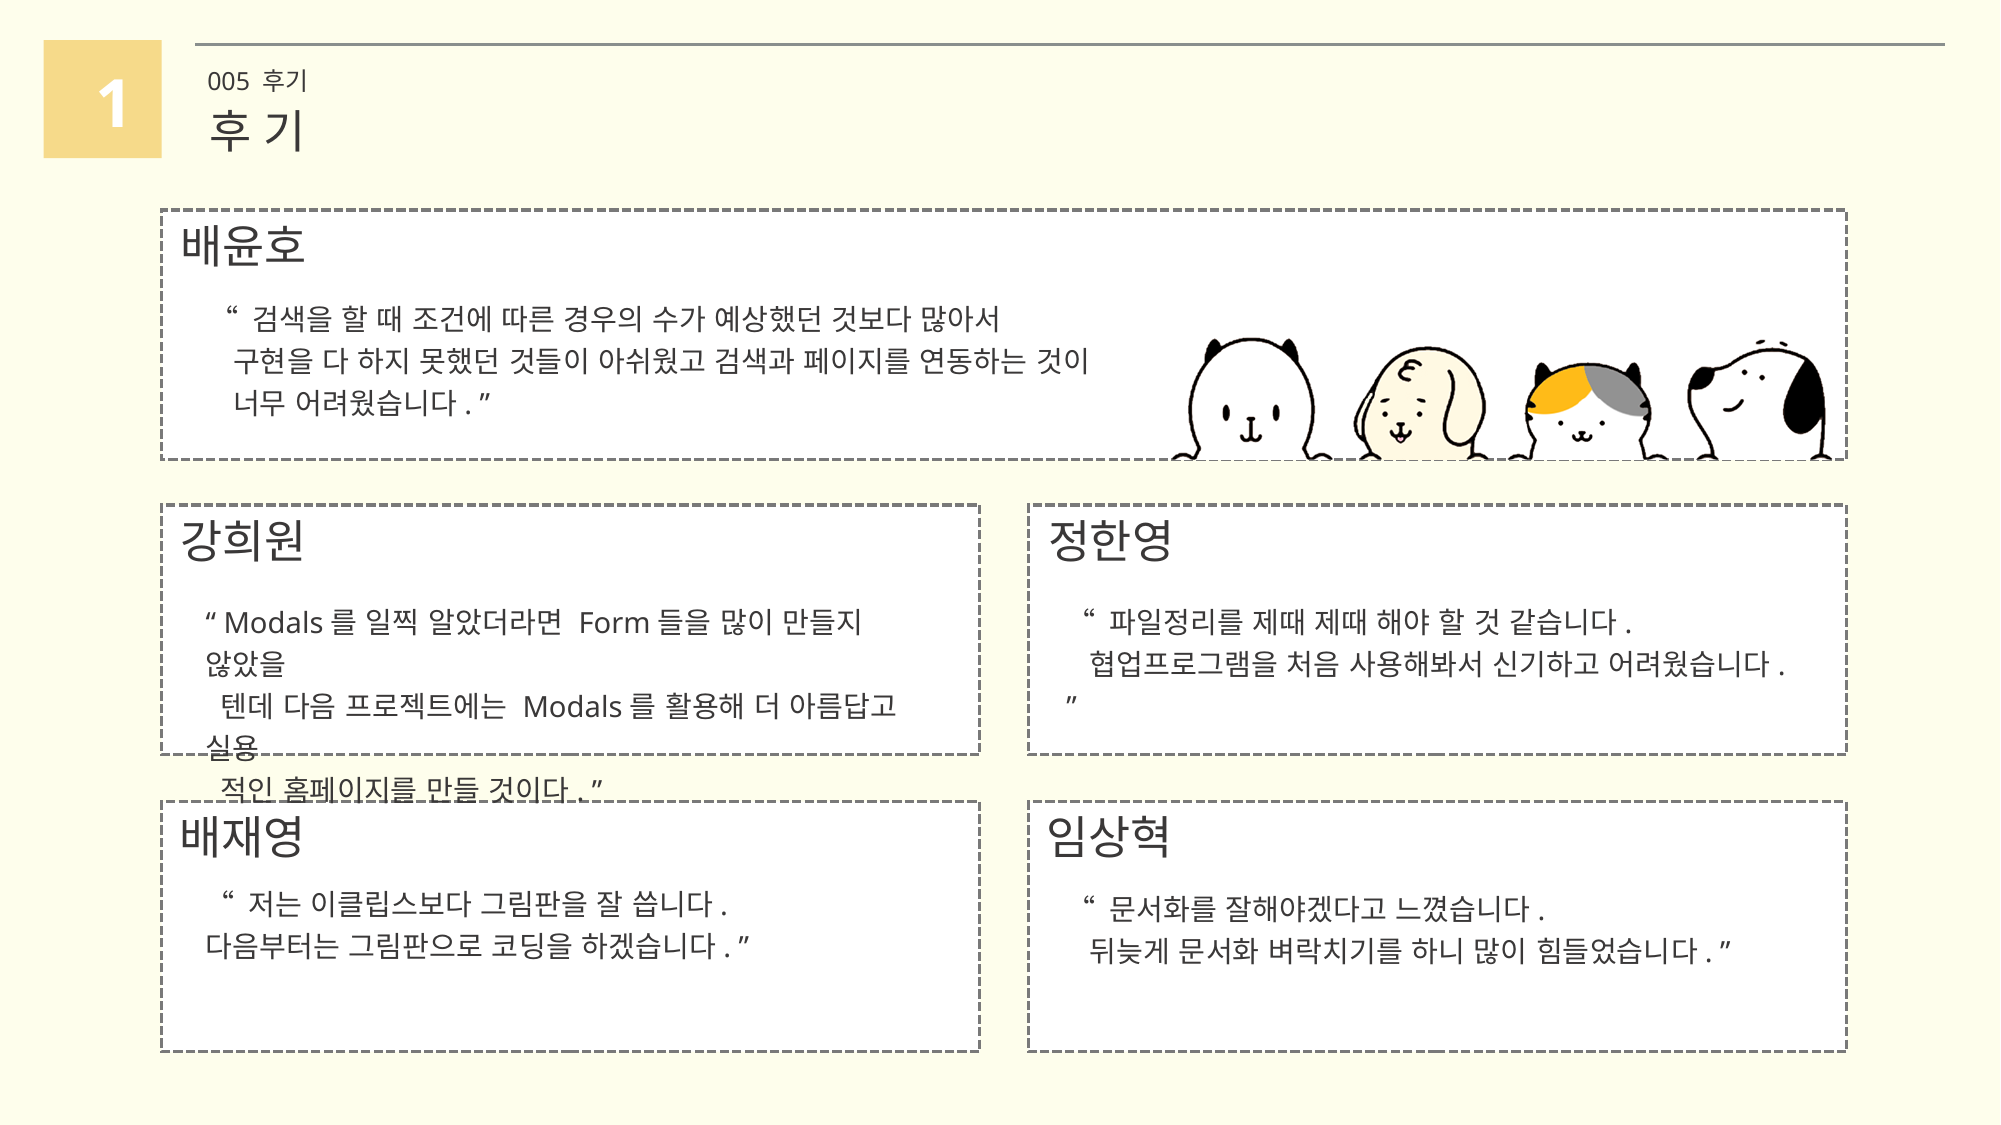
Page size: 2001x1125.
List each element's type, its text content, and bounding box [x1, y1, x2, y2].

text_box 임상혁 [1031, 801, 1188, 872]
text_box 배윤호 [165, 210, 322, 280]
text_box 정한영 [1033, 504, 1189, 575]
text_box [161, 504, 981, 756]
text_box 강희원 [165, 504, 322, 575]
text_box [161, 209, 1848, 461]
text_box “ 저는 이클립스보다 그림판을 잘 씁니다. 다음부터는 그림판으로 코딩을 하겠습니다. ” [190, 872, 951, 971]
text_box “ 파일정리를 제때 제때 해야 할 것 같습니다. 협업프로그램을 처음 사용해봐서 신기하고 어려웠습니다. ” [1051, 589, 1812, 731]
text_box [1027, 801, 1848, 1053]
text_box “ 문서화를 잘해야겠다고 느꼈습니다. 뒤늦게 문서화 벼락치기를 하니 많이 힘들었습니다. ” [1051, 876, 1812, 976]
text_box “ 검색을 할 때 조건에 따른 경우의 수가 예상했던 것보다 많아서 구현을 다 하지 못했던 것들이 아쉬웠고 검색과 페이지를 연동하는 것이 너무 어려웠습니다. ” [195, 286, 1137, 428]
text_box [1027, 504, 1848, 756]
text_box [194, 57, 321, 167]
text_box 배재영 [165, 801, 321, 872]
picture [1169, 337, 1834, 460]
text_box [42, 39, 163, 159]
text_box “ Modals를 일찍 알았더라면 Form들을 많이 만들지 않았을 텐데 다음 프로젝트에는 Modals를 활용해 더 아름답고 실용 적인 홈페이지를 만들 것이다. ” [190, 589, 951, 815]
text_box 1 [80, 52, 123, 148]
text_box [161, 801, 981, 1053]
